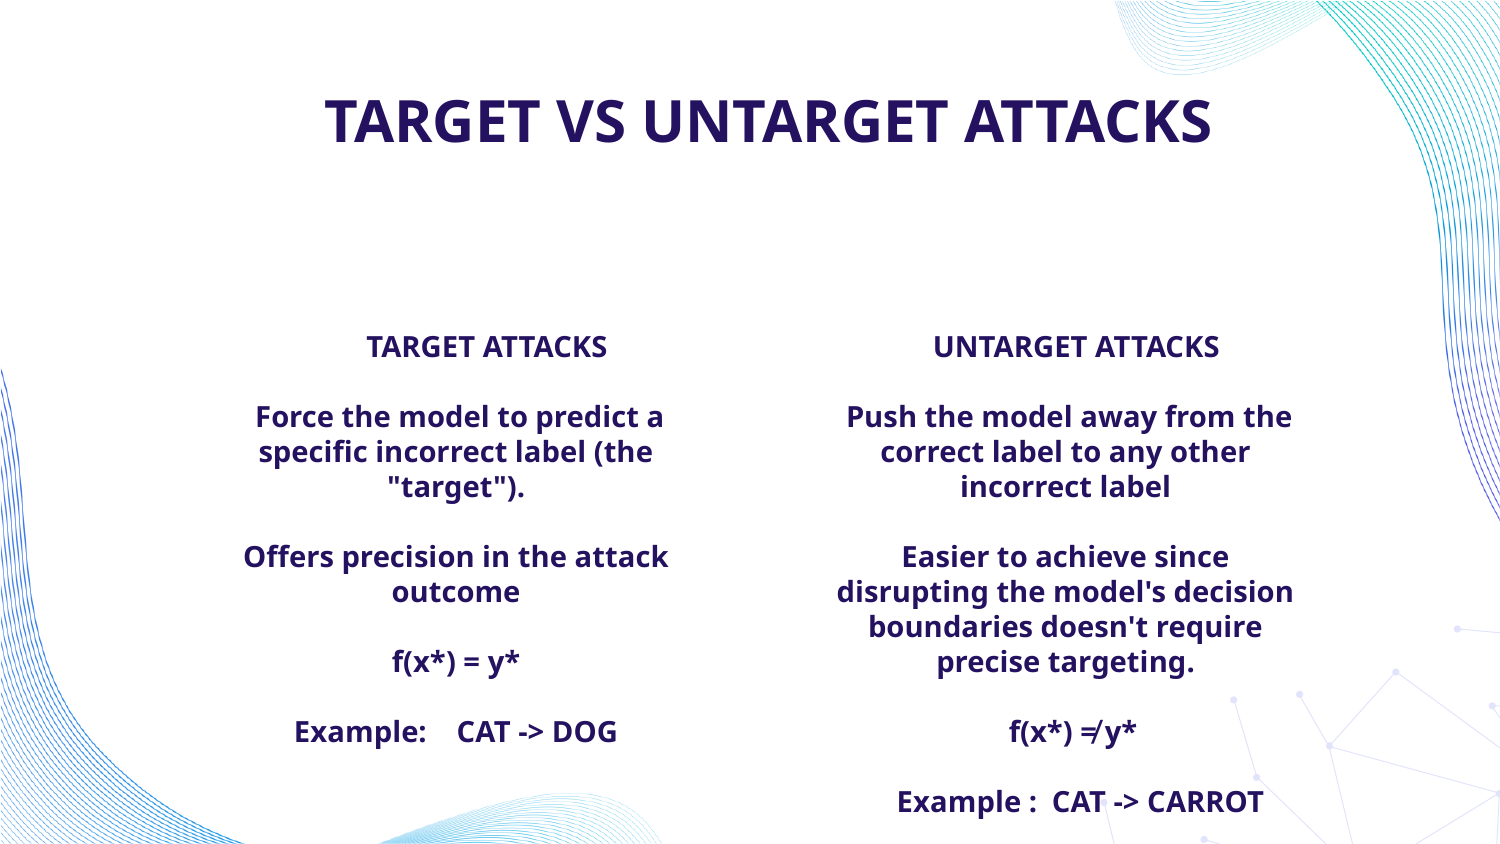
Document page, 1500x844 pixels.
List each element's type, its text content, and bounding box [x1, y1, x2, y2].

picture [0, 336, 693, 844]
text_box UNTARGET ATTACKS Push the model away from the correct label to any other incorrect label Easier to achieve since disrupting the model's decision boundaries doesn't require precise targeting. f(x*) ≠ y* Example : CAT -> CARROT [812, 311, 1319, 747]
text_box TARGET ATTACKS Force the model to predict a specific incorrect label (the "target"). Offers precision in the attack outcome f(x*) = y* Example: CAT -> DOG [203, 311, 709, 747]
text_box TARGET VS UNTARGET ATTACKS [309, 69, 1262, 554]
picture [1109, 0, 1500, 532]
